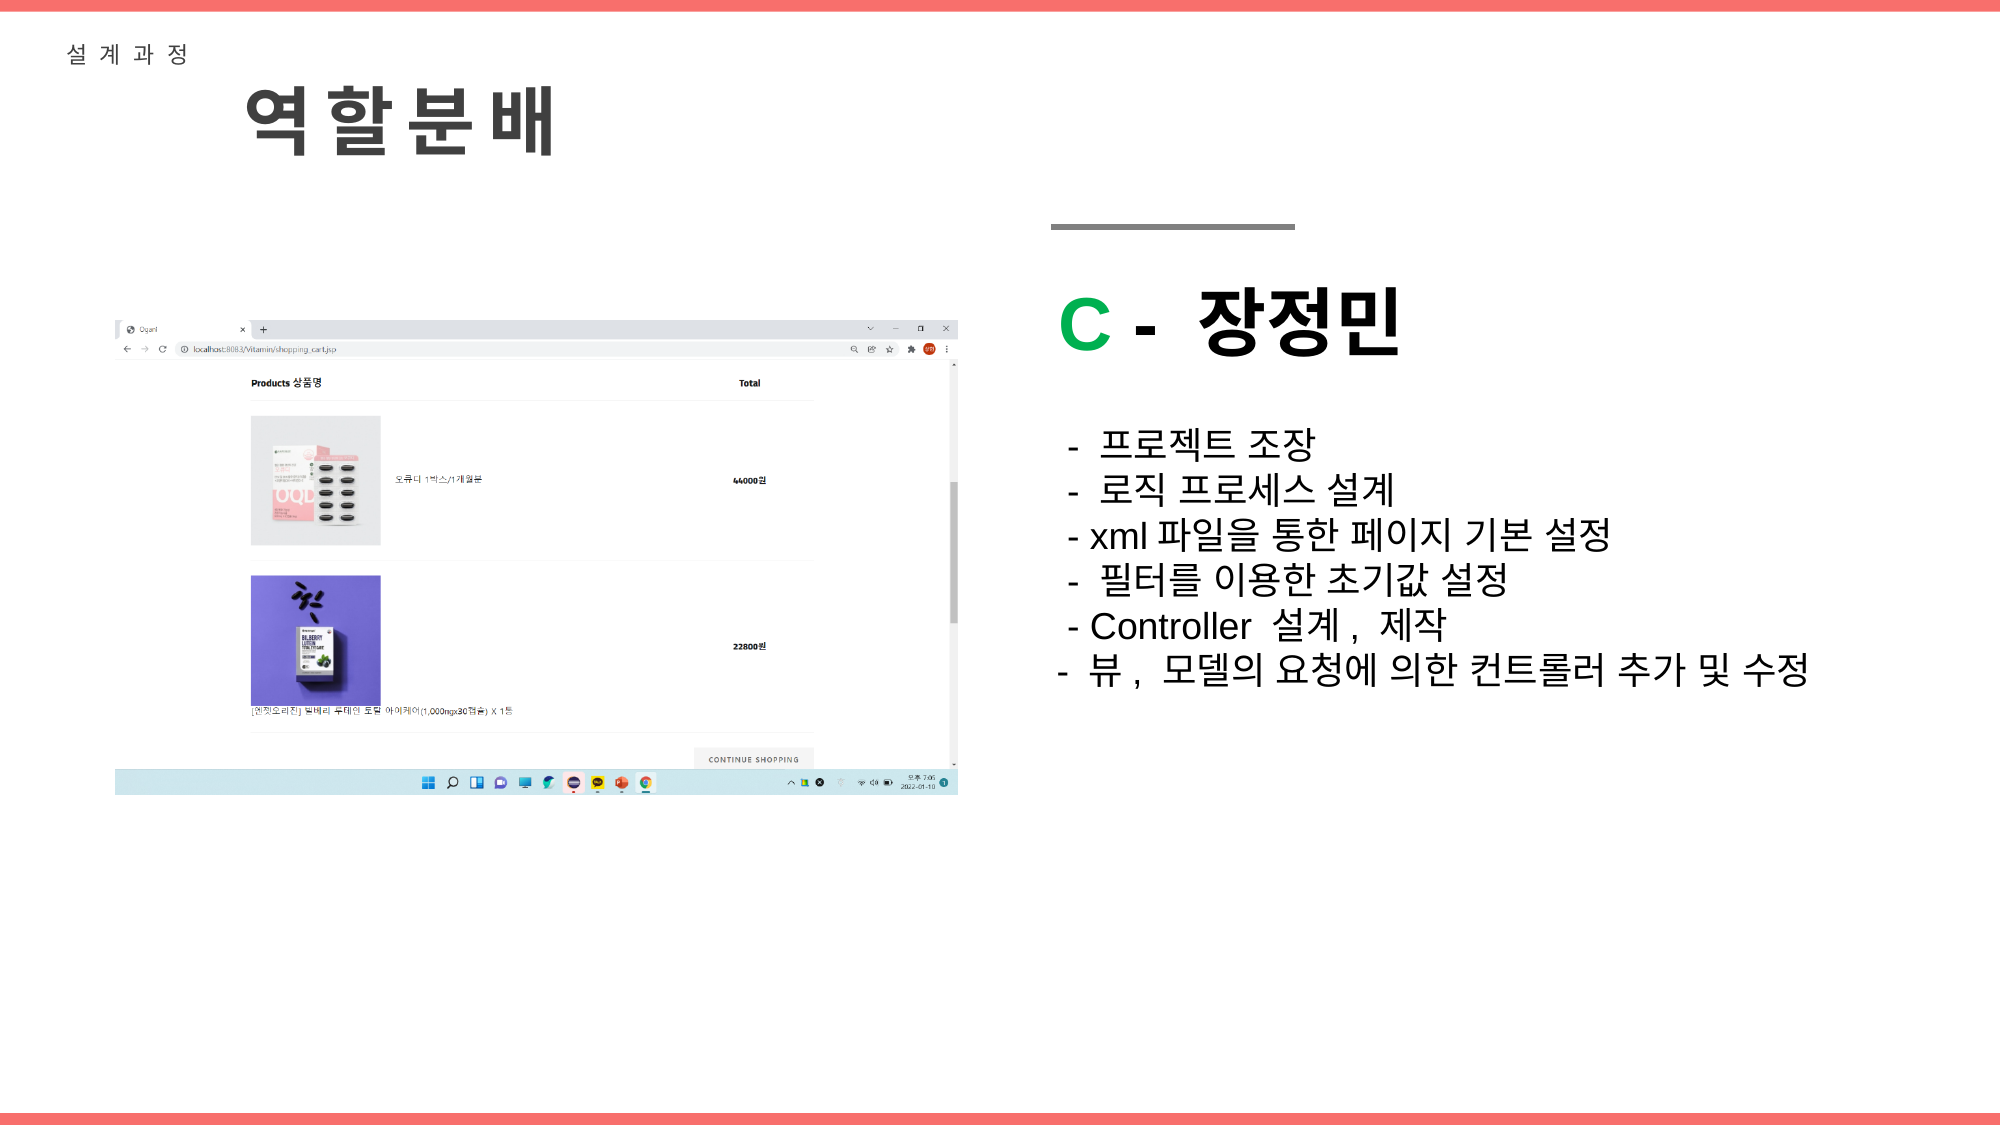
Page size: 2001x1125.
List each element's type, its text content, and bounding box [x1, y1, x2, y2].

text_box [0, 0, 2000, 13]
picture [115, 320, 958, 795]
text_box [0, 1112, 2000, 1125]
text_box - 프로젝트 조장 - 로직 프로세스 설계 - xml파일을 통한 페이지 기본 설정 - 필터를 이용한 초기값 설정 - Controller 설계, 제작 - 뷰, 모델의 요청에 의한 컨트롤러 추가 및 수정 [1041, 415, 1905, 700]
text_box 역할분배 [229, 67, 573, 173]
text_box 설계과정 [28, 33, 204, 76]
text_box C - 장정민 [1043, 267, 1441, 373]
